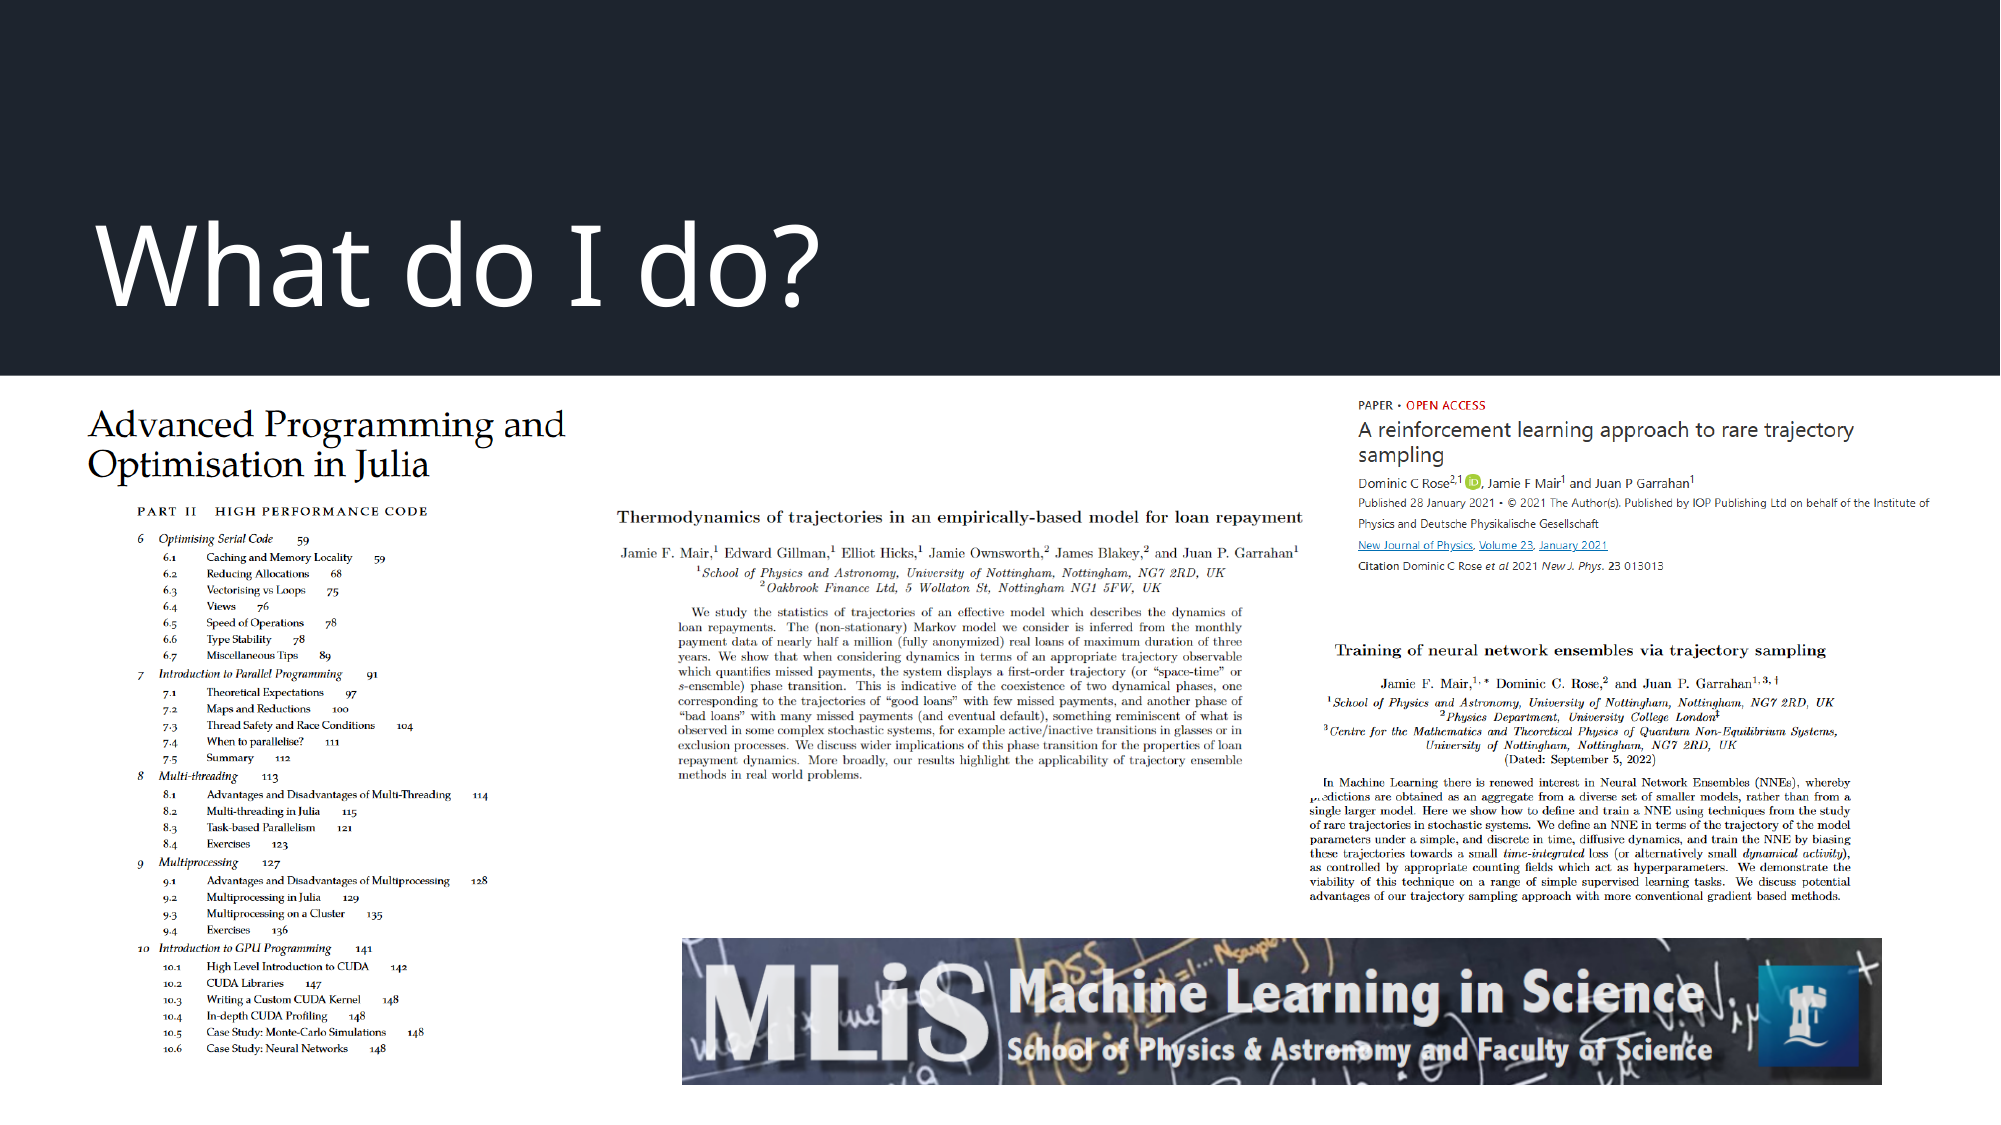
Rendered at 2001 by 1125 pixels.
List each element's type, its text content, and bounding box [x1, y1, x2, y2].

picture [1332, 390, 1954, 583]
picture [600, 496, 1882, 918]
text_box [58, 390, 589, 1090]
picture [682, 938, 1882, 1085]
title What do I do? [79, 59, 1863, 337]
